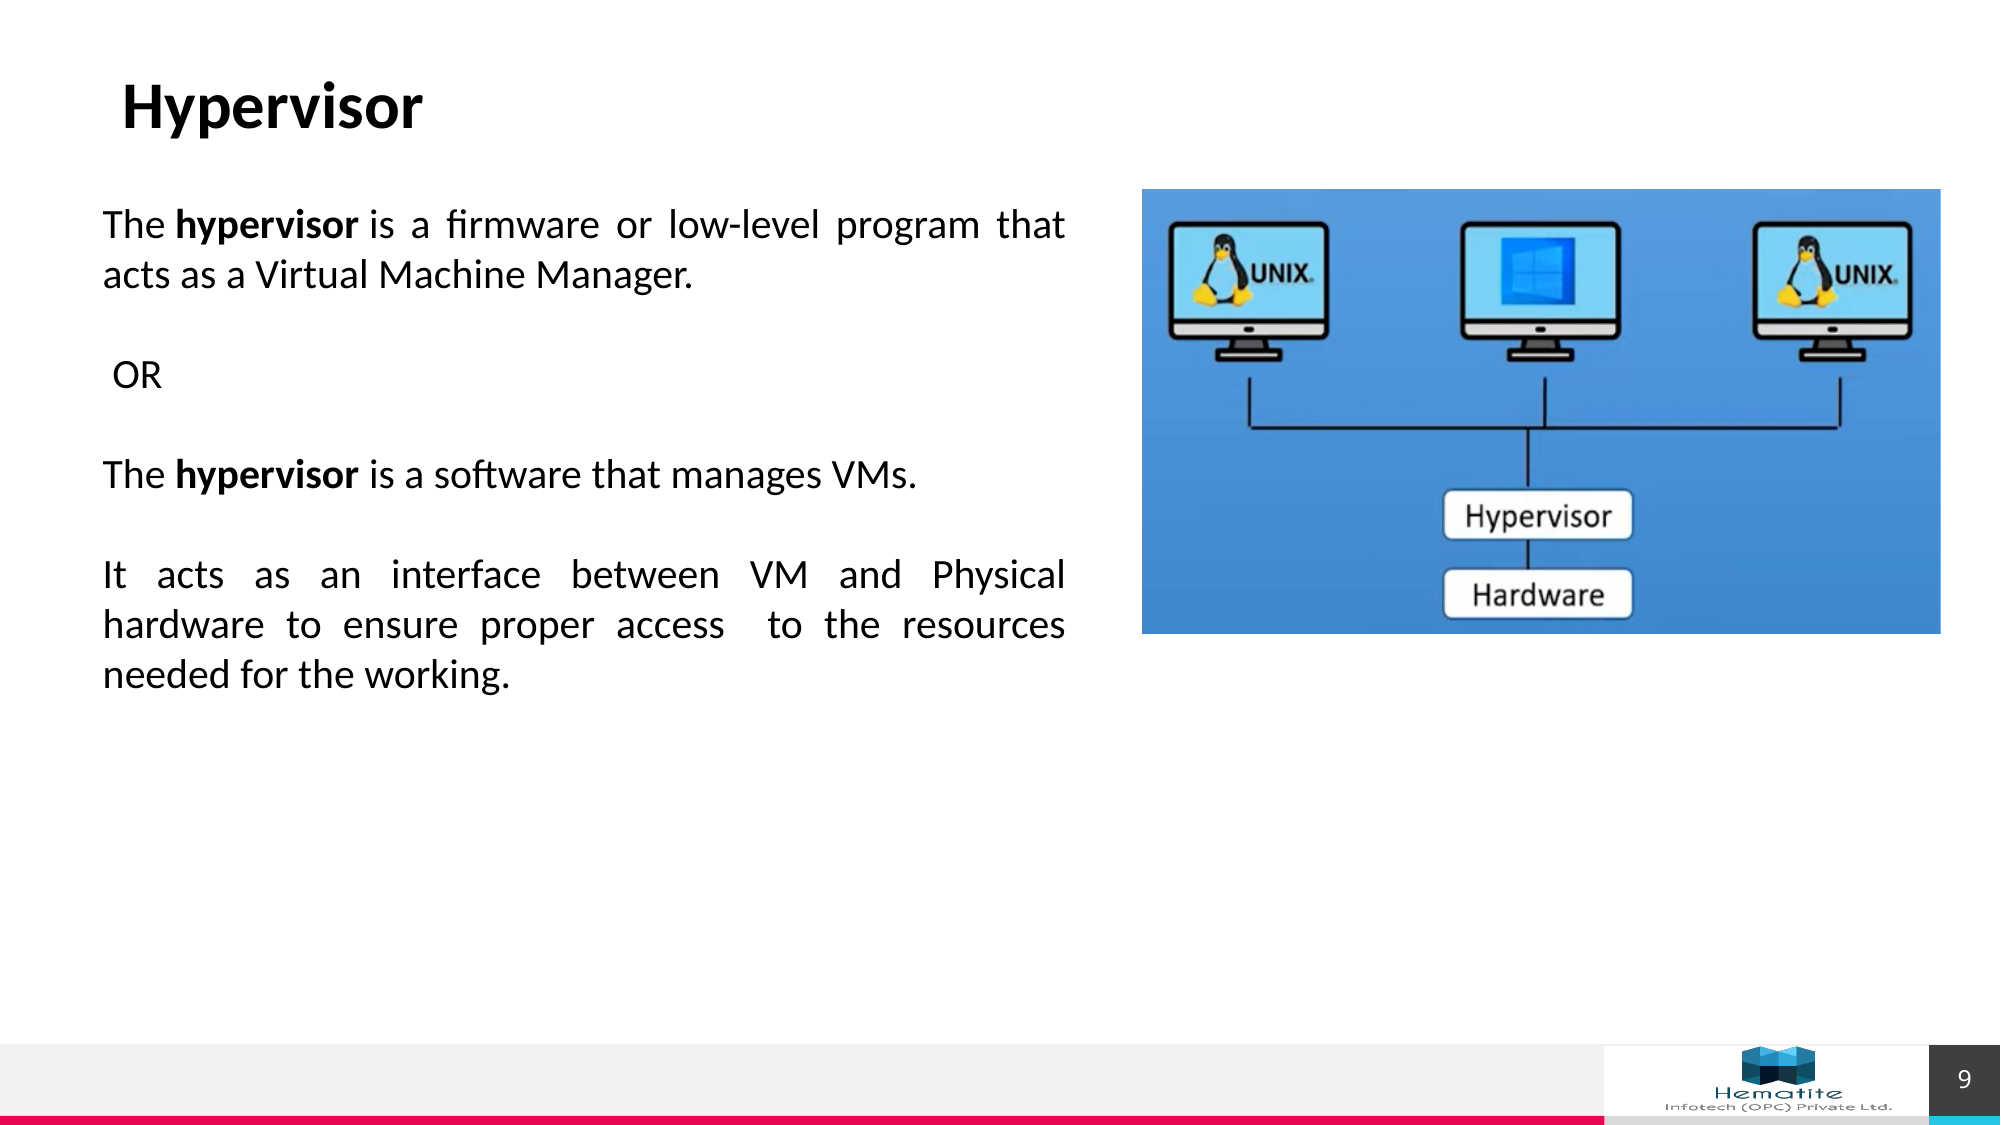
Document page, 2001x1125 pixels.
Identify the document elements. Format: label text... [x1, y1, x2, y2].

text_box Hypervisor [108, 54, 1109, 149]
picture [1141, 188, 1941, 634]
slide_number 9 [1929, 1045, 2000, 1116]
picture [1645, 1043, 1907, 1115]
text_box The hypervisor is a firmware or low-level program that acts as a Virtual Machine Manager. OR The hypervisor is a software that manages VMs. It acts as an interface between VM and Physical hardware to ensure proper access to the resources needed for the working. [87, 189, 1081, 754]
